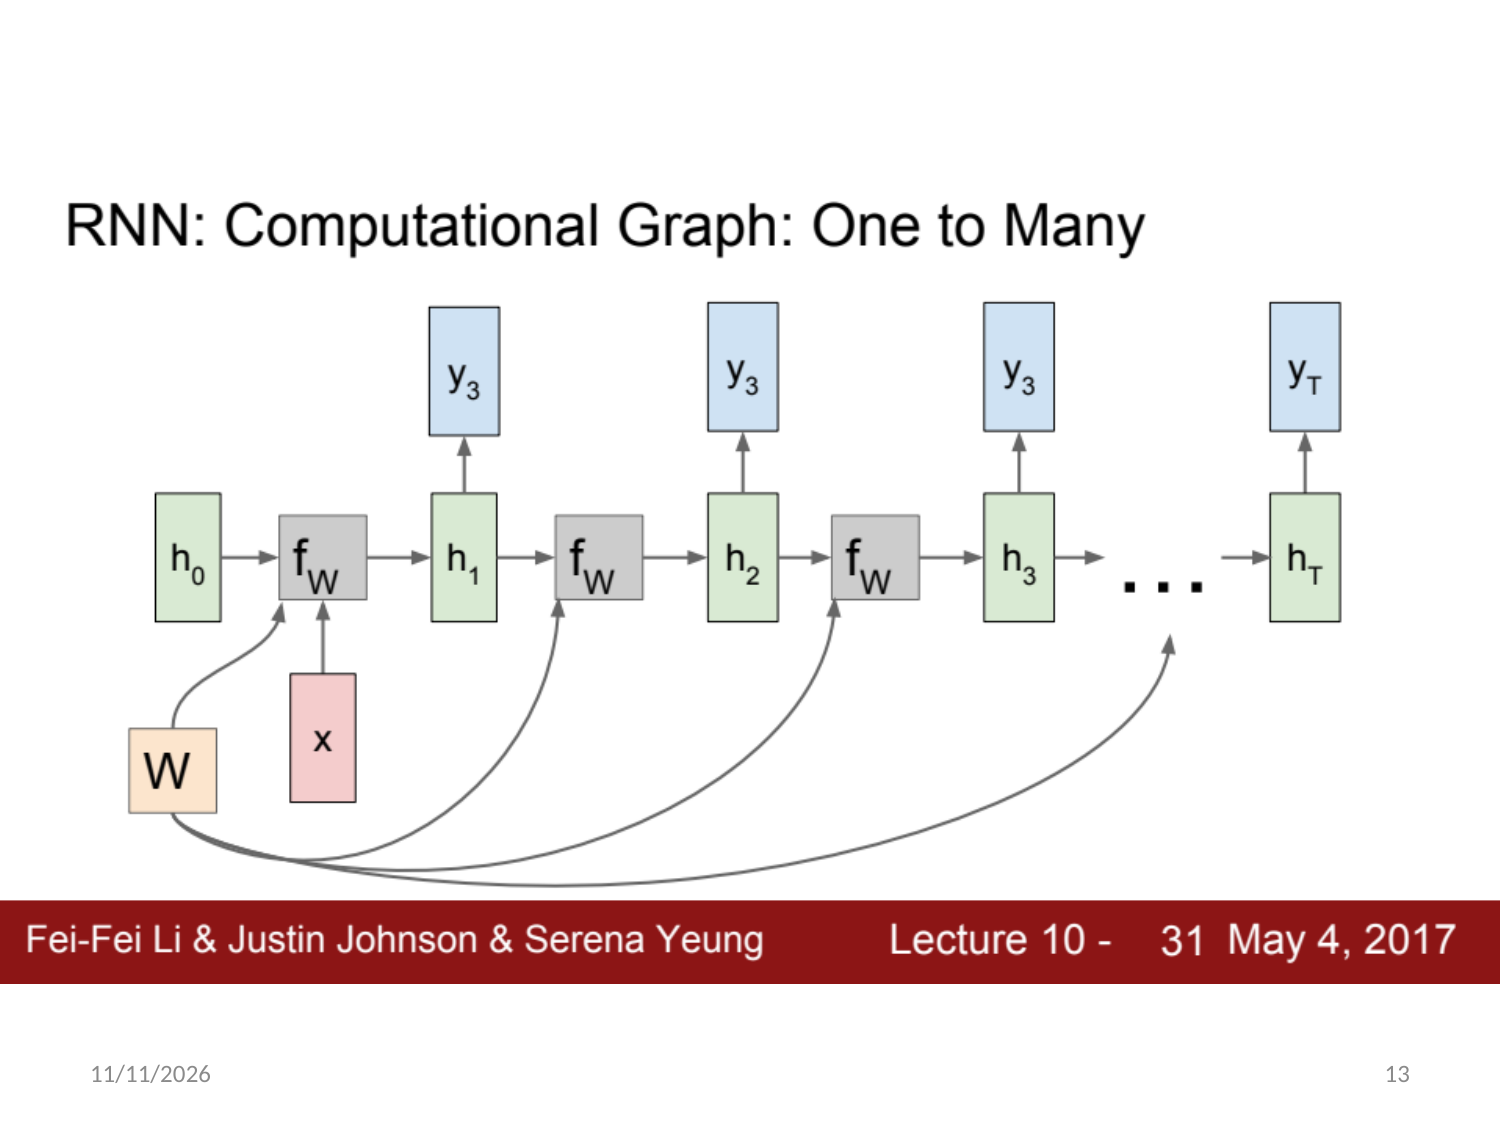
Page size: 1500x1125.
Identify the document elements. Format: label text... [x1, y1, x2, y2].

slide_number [75, 1042, 425, 1103]
picture [0, 139, 1500, 984]
slide_number 13 [1074, 1042, 1425, 1103]
